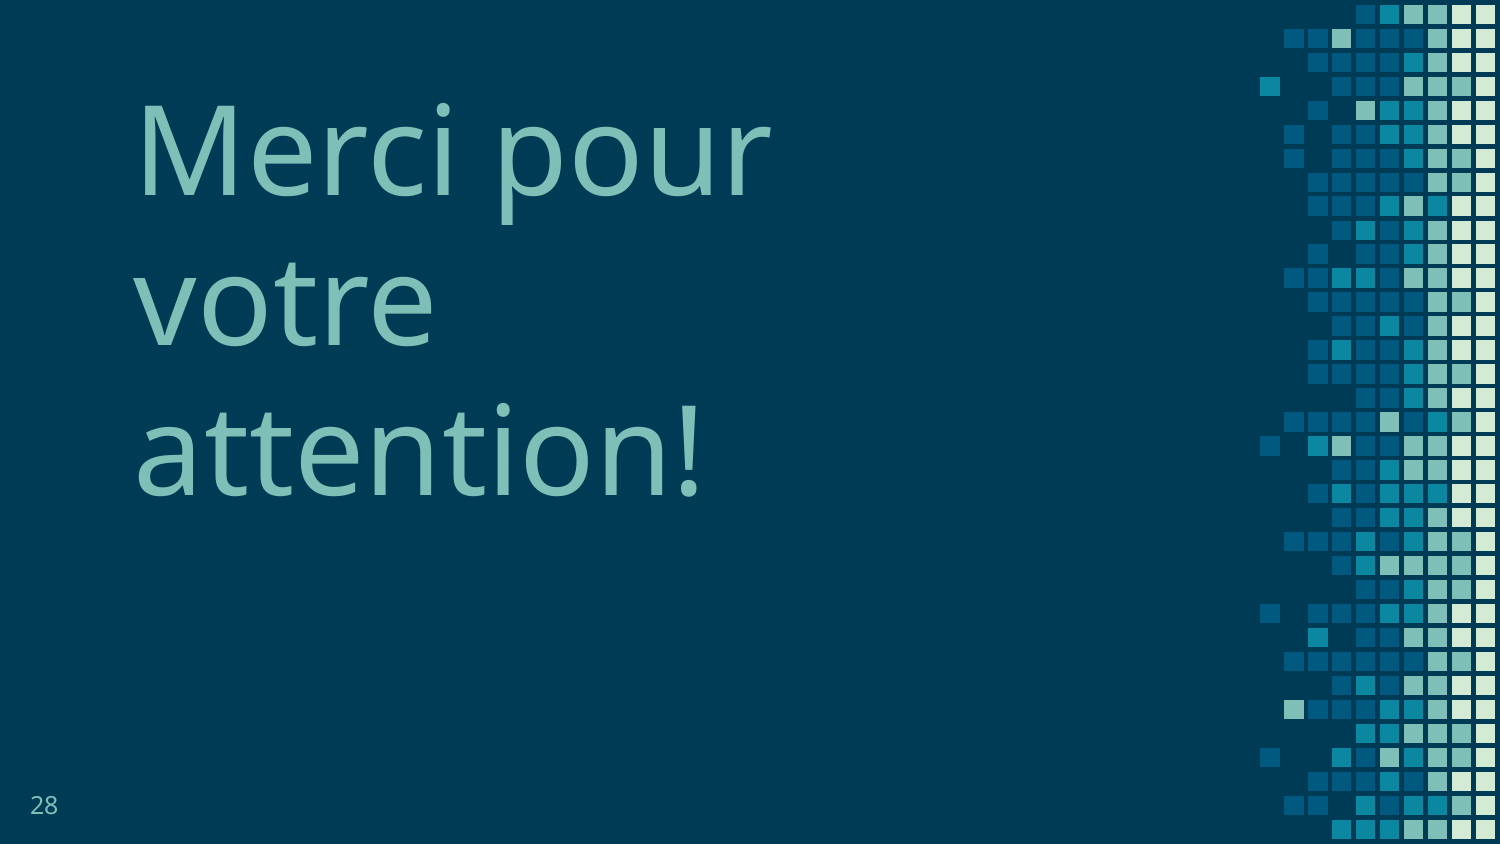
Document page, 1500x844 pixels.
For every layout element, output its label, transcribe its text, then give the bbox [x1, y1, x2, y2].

picture [654, 129, 710, 196]
picture [575, 127, 636, 196]
picture [329, 277, 367, 344]
picture [502, 127, 560, 224]
picture [328, 127, 366, 194]
picture [204, 277, 265, 345]
picture [254, 127, 311, 196]
picture [438, 129, 448, 194]
picture [146, 106, 234, 194]
slide_number 28 [15, 774, 105, 839]
picture [134, 279, 195, 344]
picture [732, 127, 770, 194]
title Merci pour votre attention! [118, 345, 917, 536]
picture [374, 277, 431, 345]
picture [276, 263, 315, 345]
picture [374, 127, 422, 196]
picture [437, 104, 449, 116]
